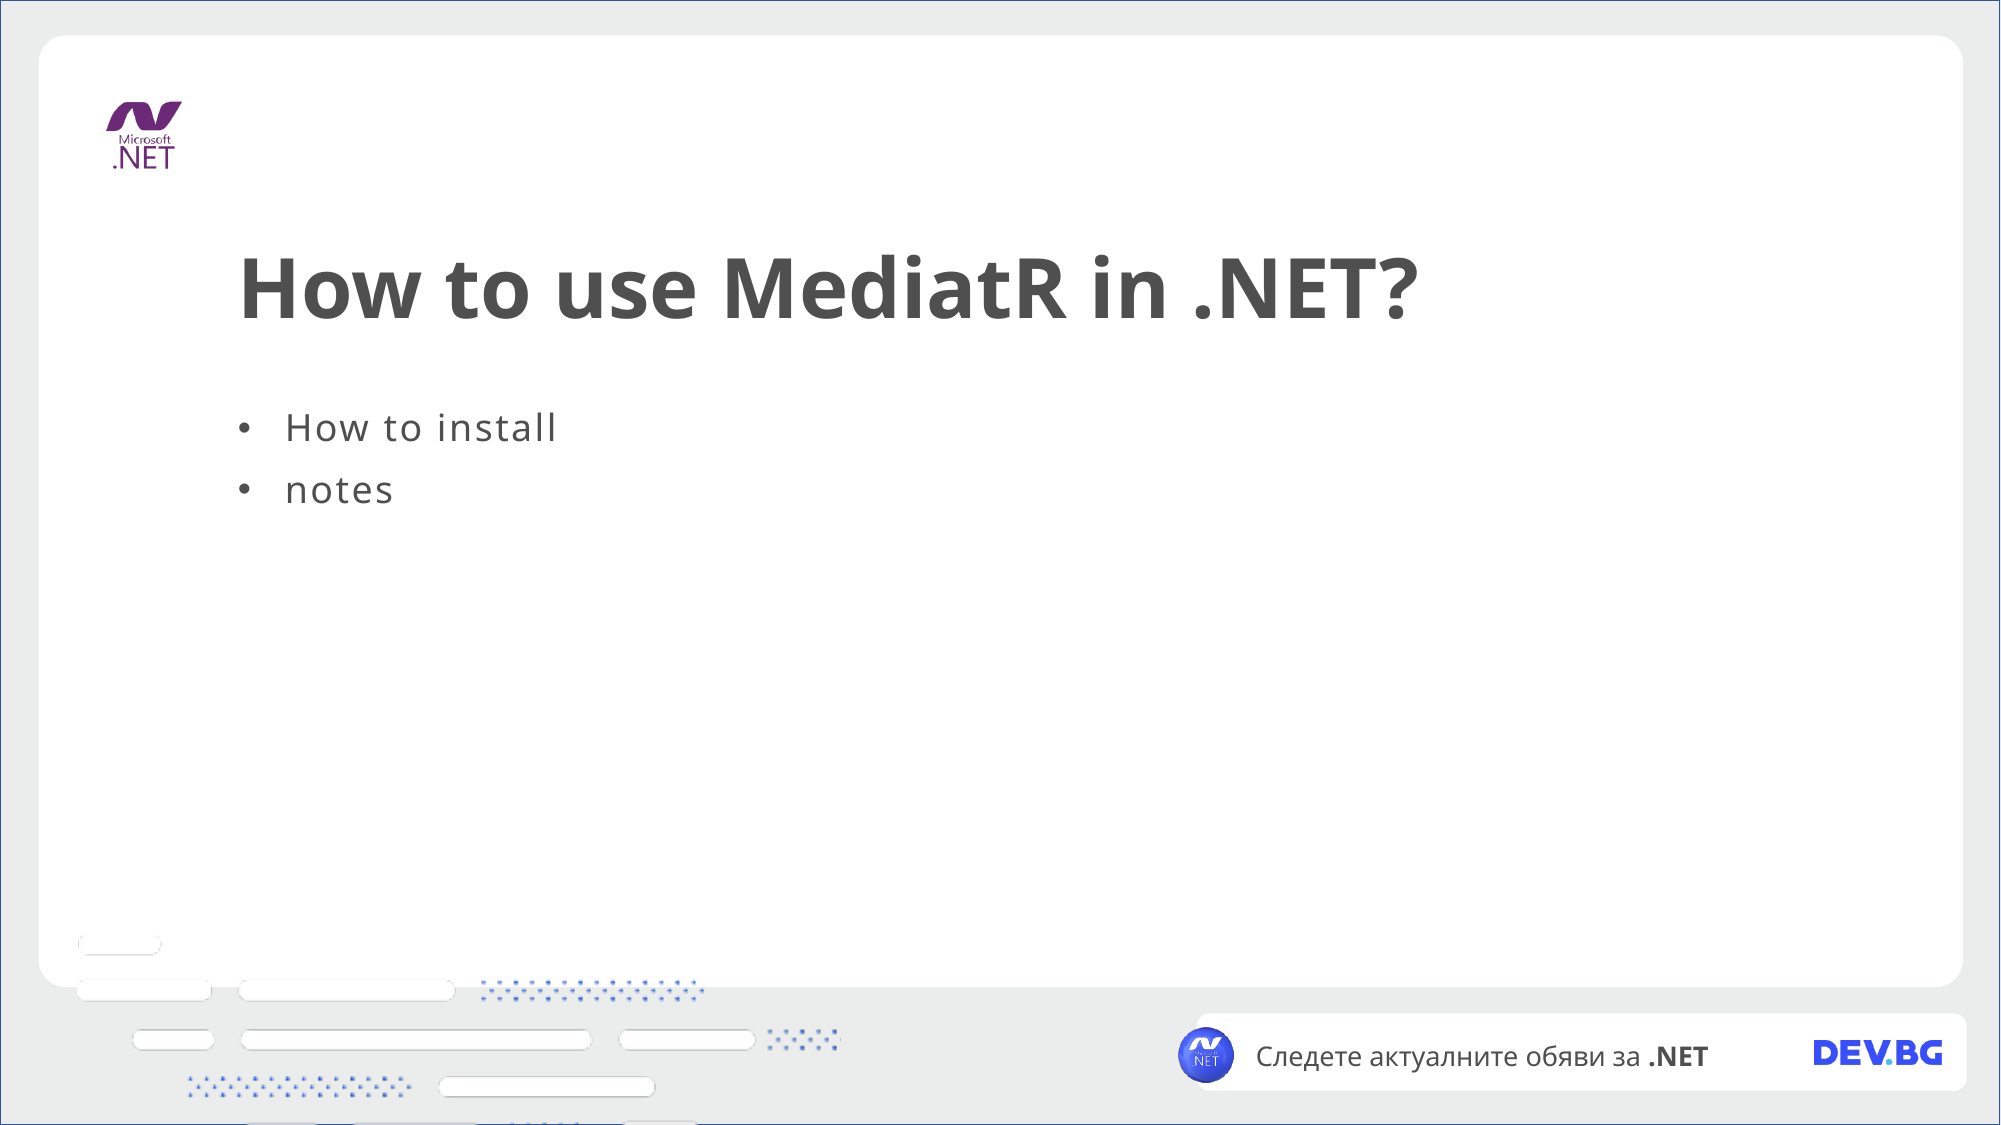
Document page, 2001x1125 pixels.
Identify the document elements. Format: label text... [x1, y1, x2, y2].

picture [1814, 1040, 1942, 1065]
list How to use MediatR in .NET? [223, 239, 1615, 346]
list How to install notes [223, 402, 1735, 871]
picture [106, 101, 182, 169]
picture [1167, 1016, 1245, 1094]
